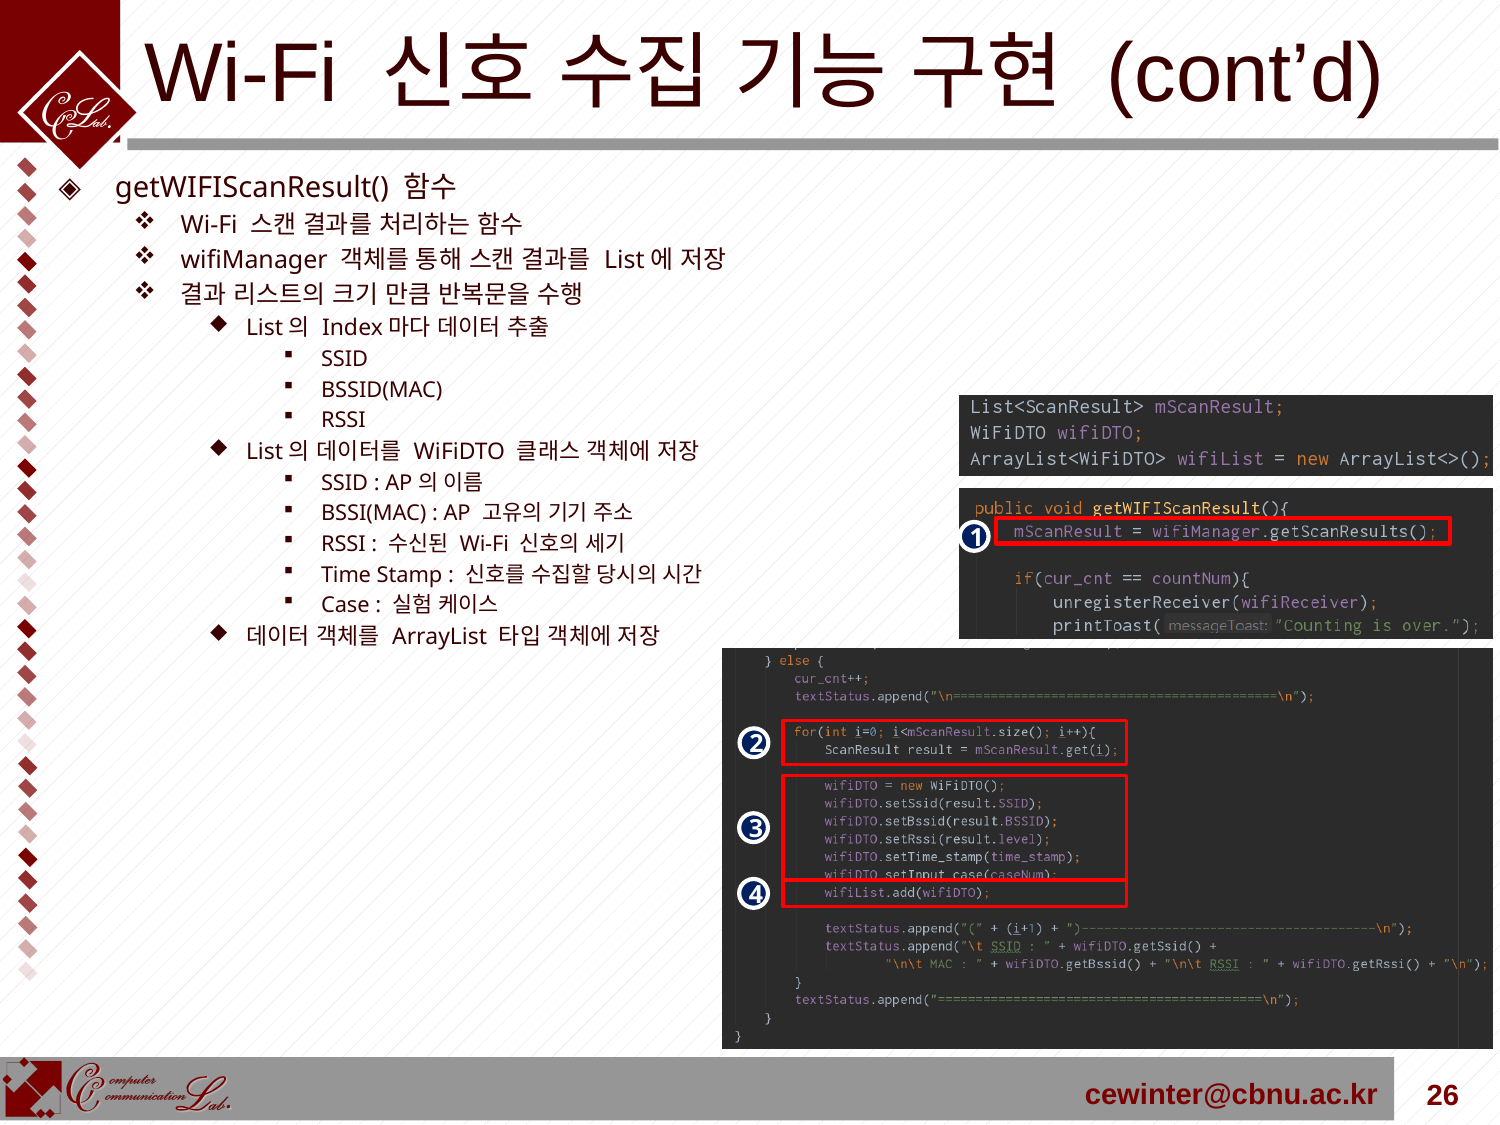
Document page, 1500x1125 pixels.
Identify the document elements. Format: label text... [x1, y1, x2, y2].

picture [959, 395, 1494, 476]
list getWIFIScanResult() 함수 Wi-Fi 스캔 결과를 처리하는 함수 wifiManager 객체를 통해 스캔 결과를 List에 저장 결과 리스트의 크기 만큼 반복문을 수행 List의 Index마다 데이터 추출 SSID BSSID(MAC) RSSI List의 데이터를 WiFiDTO 클래스 객체에 저장 SSID : AP의 이름 BSSI(MAC) : AP 고유의 기기 주소 RSSI : 수신된 Wi-Fi 신호의 세기 Time Stamp : 신호를 수집할 당시의 시간 Case : 실험 케이스 데이터 객체를 ArrayList 타입 객체에 저장 [43, 160, 1493, 1056]
picture [722, 648, 1494, 1049]
picture [959, 488, 1494, 639]
picture [2, 1055, 234, 1121]
picture [0, 0, 153, 184]
title Wi-Fi 신호 수집 기능 구현 (cont’d) [129, 10, 1474, 126]
